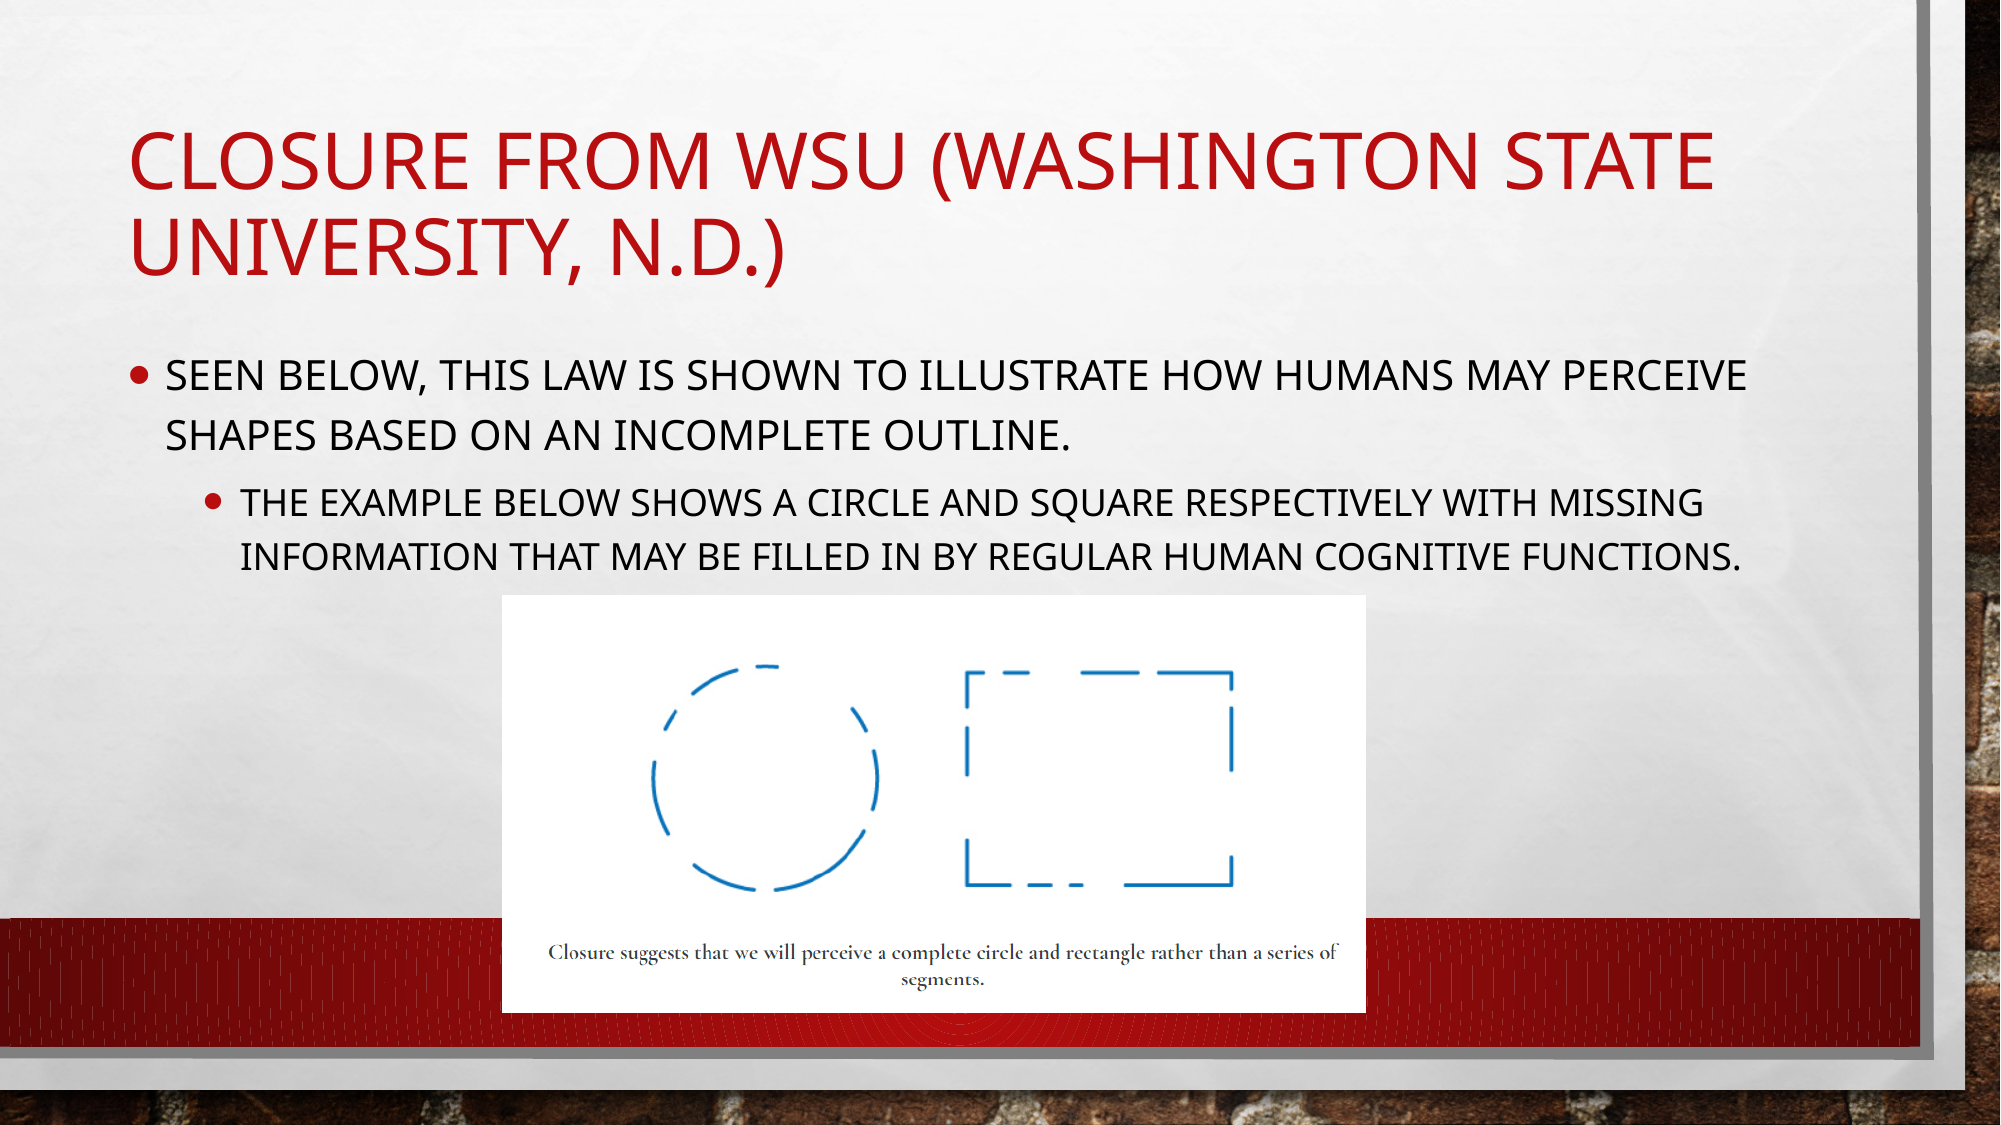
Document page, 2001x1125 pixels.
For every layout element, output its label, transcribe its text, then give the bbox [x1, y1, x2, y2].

picture [502, 595, 1366, 1013]
list Seen below, this law is shown to illustrate how humans may perceive shapes based on an incomplete outline. The example below shows a circle and square respectively with missing information that may be filled in by regular human cognitive functions. [112, 301, 1818, 616]
picture [0, 0, 2000, 1125]
title Closure from WSU (Washington State University, n.d.) [112, 112, 1818, 301]
